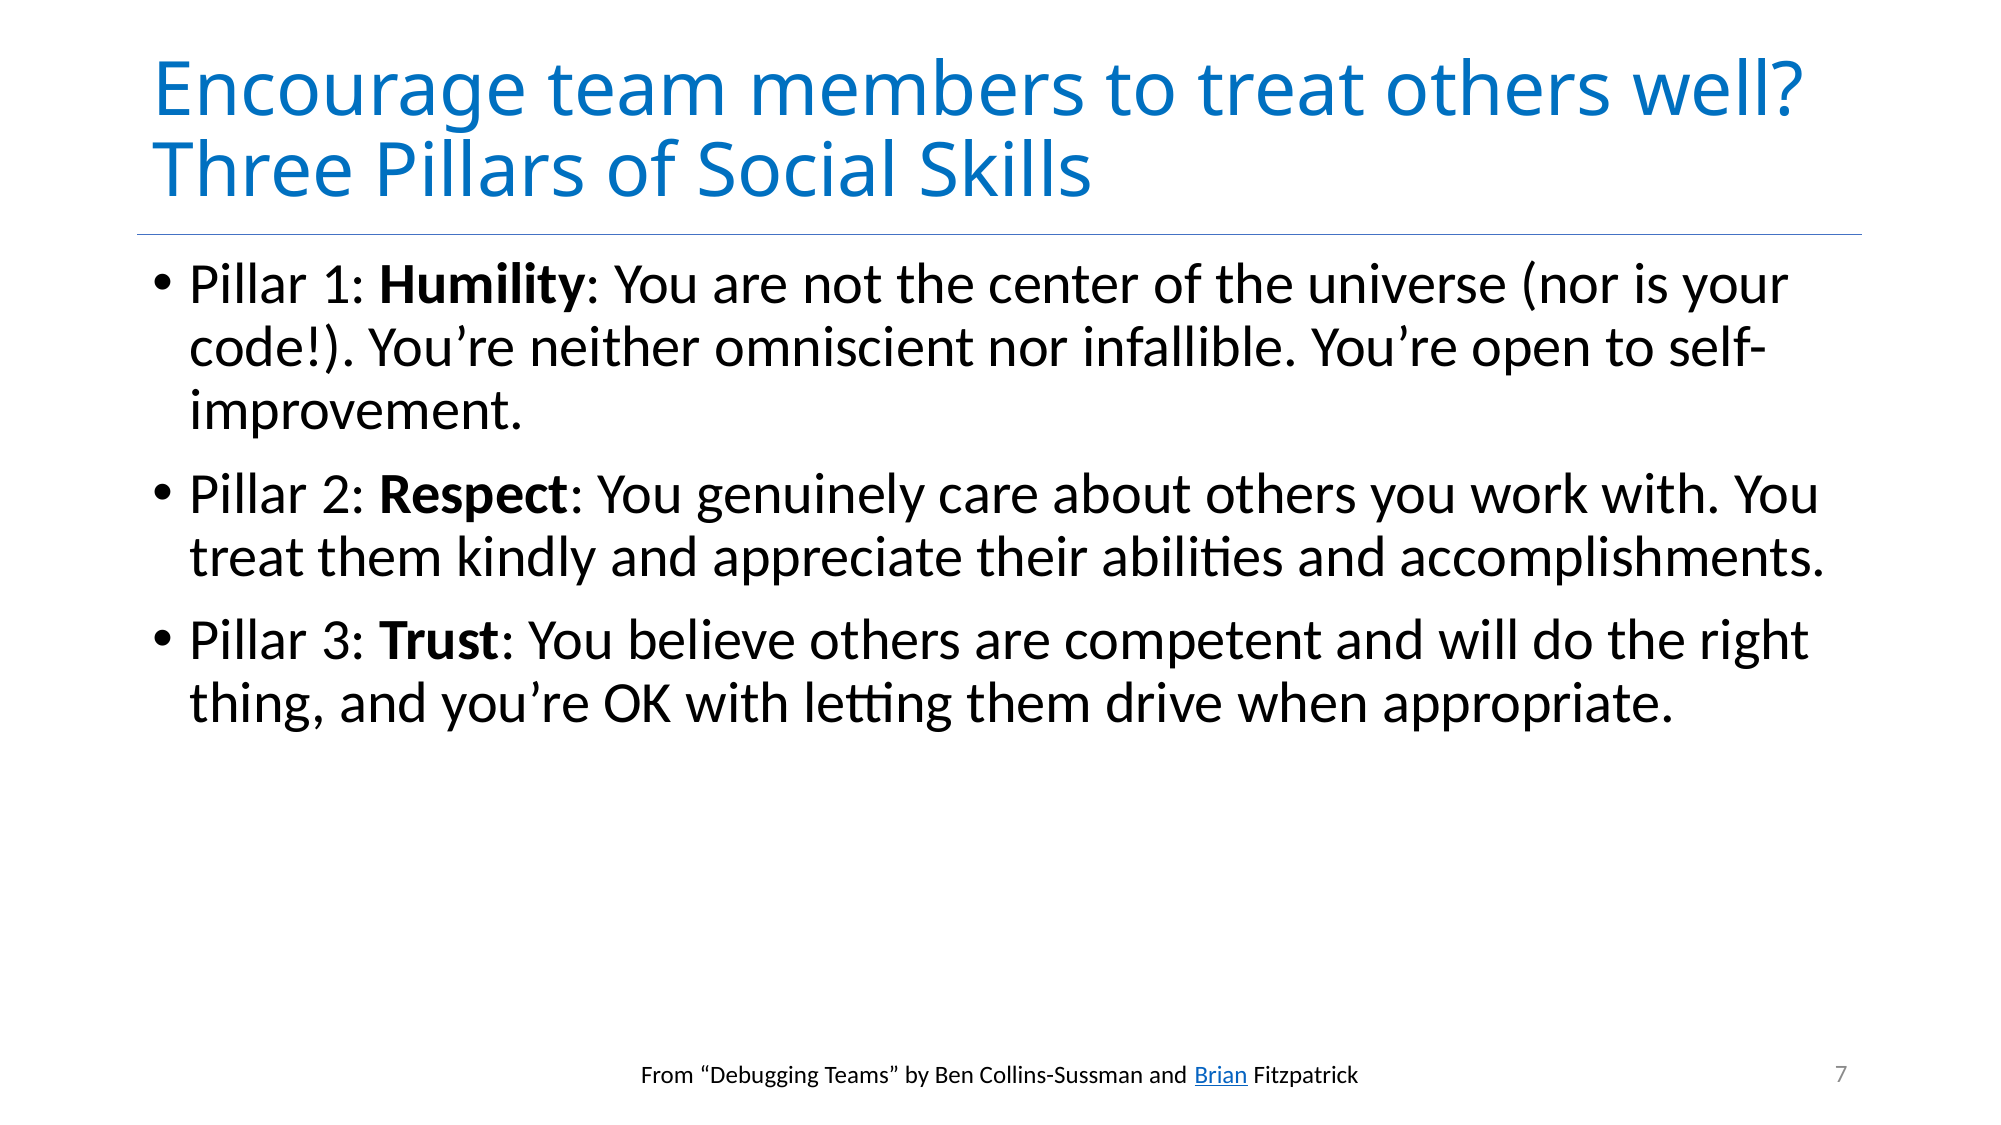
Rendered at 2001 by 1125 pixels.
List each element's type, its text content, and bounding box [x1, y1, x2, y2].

slide_number 7 [1412, 1042, 1863, 1103]
text_box From “Debugging Teams” by Ben Collins-Sussman and Brian Fitzpatrick [636, 1053, 1363, 1093]
list Pillar 1: Humility: You are not the center of the universe (nor is your code!). You’re neither omniscient nor infallible. You’re open to self-improvement. Pillar 2: Respect: You genuinely care about others you work with. You treat them kindly and appreciate their abilities and accomplishments. Pillar 3: Trust: You believe others are competent and will do the right thing, and you’re OK with letting them drive when appropriate. [137, 246, 1863, 960]
title Encourage team members to treat others well? Three Pillars of Social Skills [137, 3, 1863, 221]
